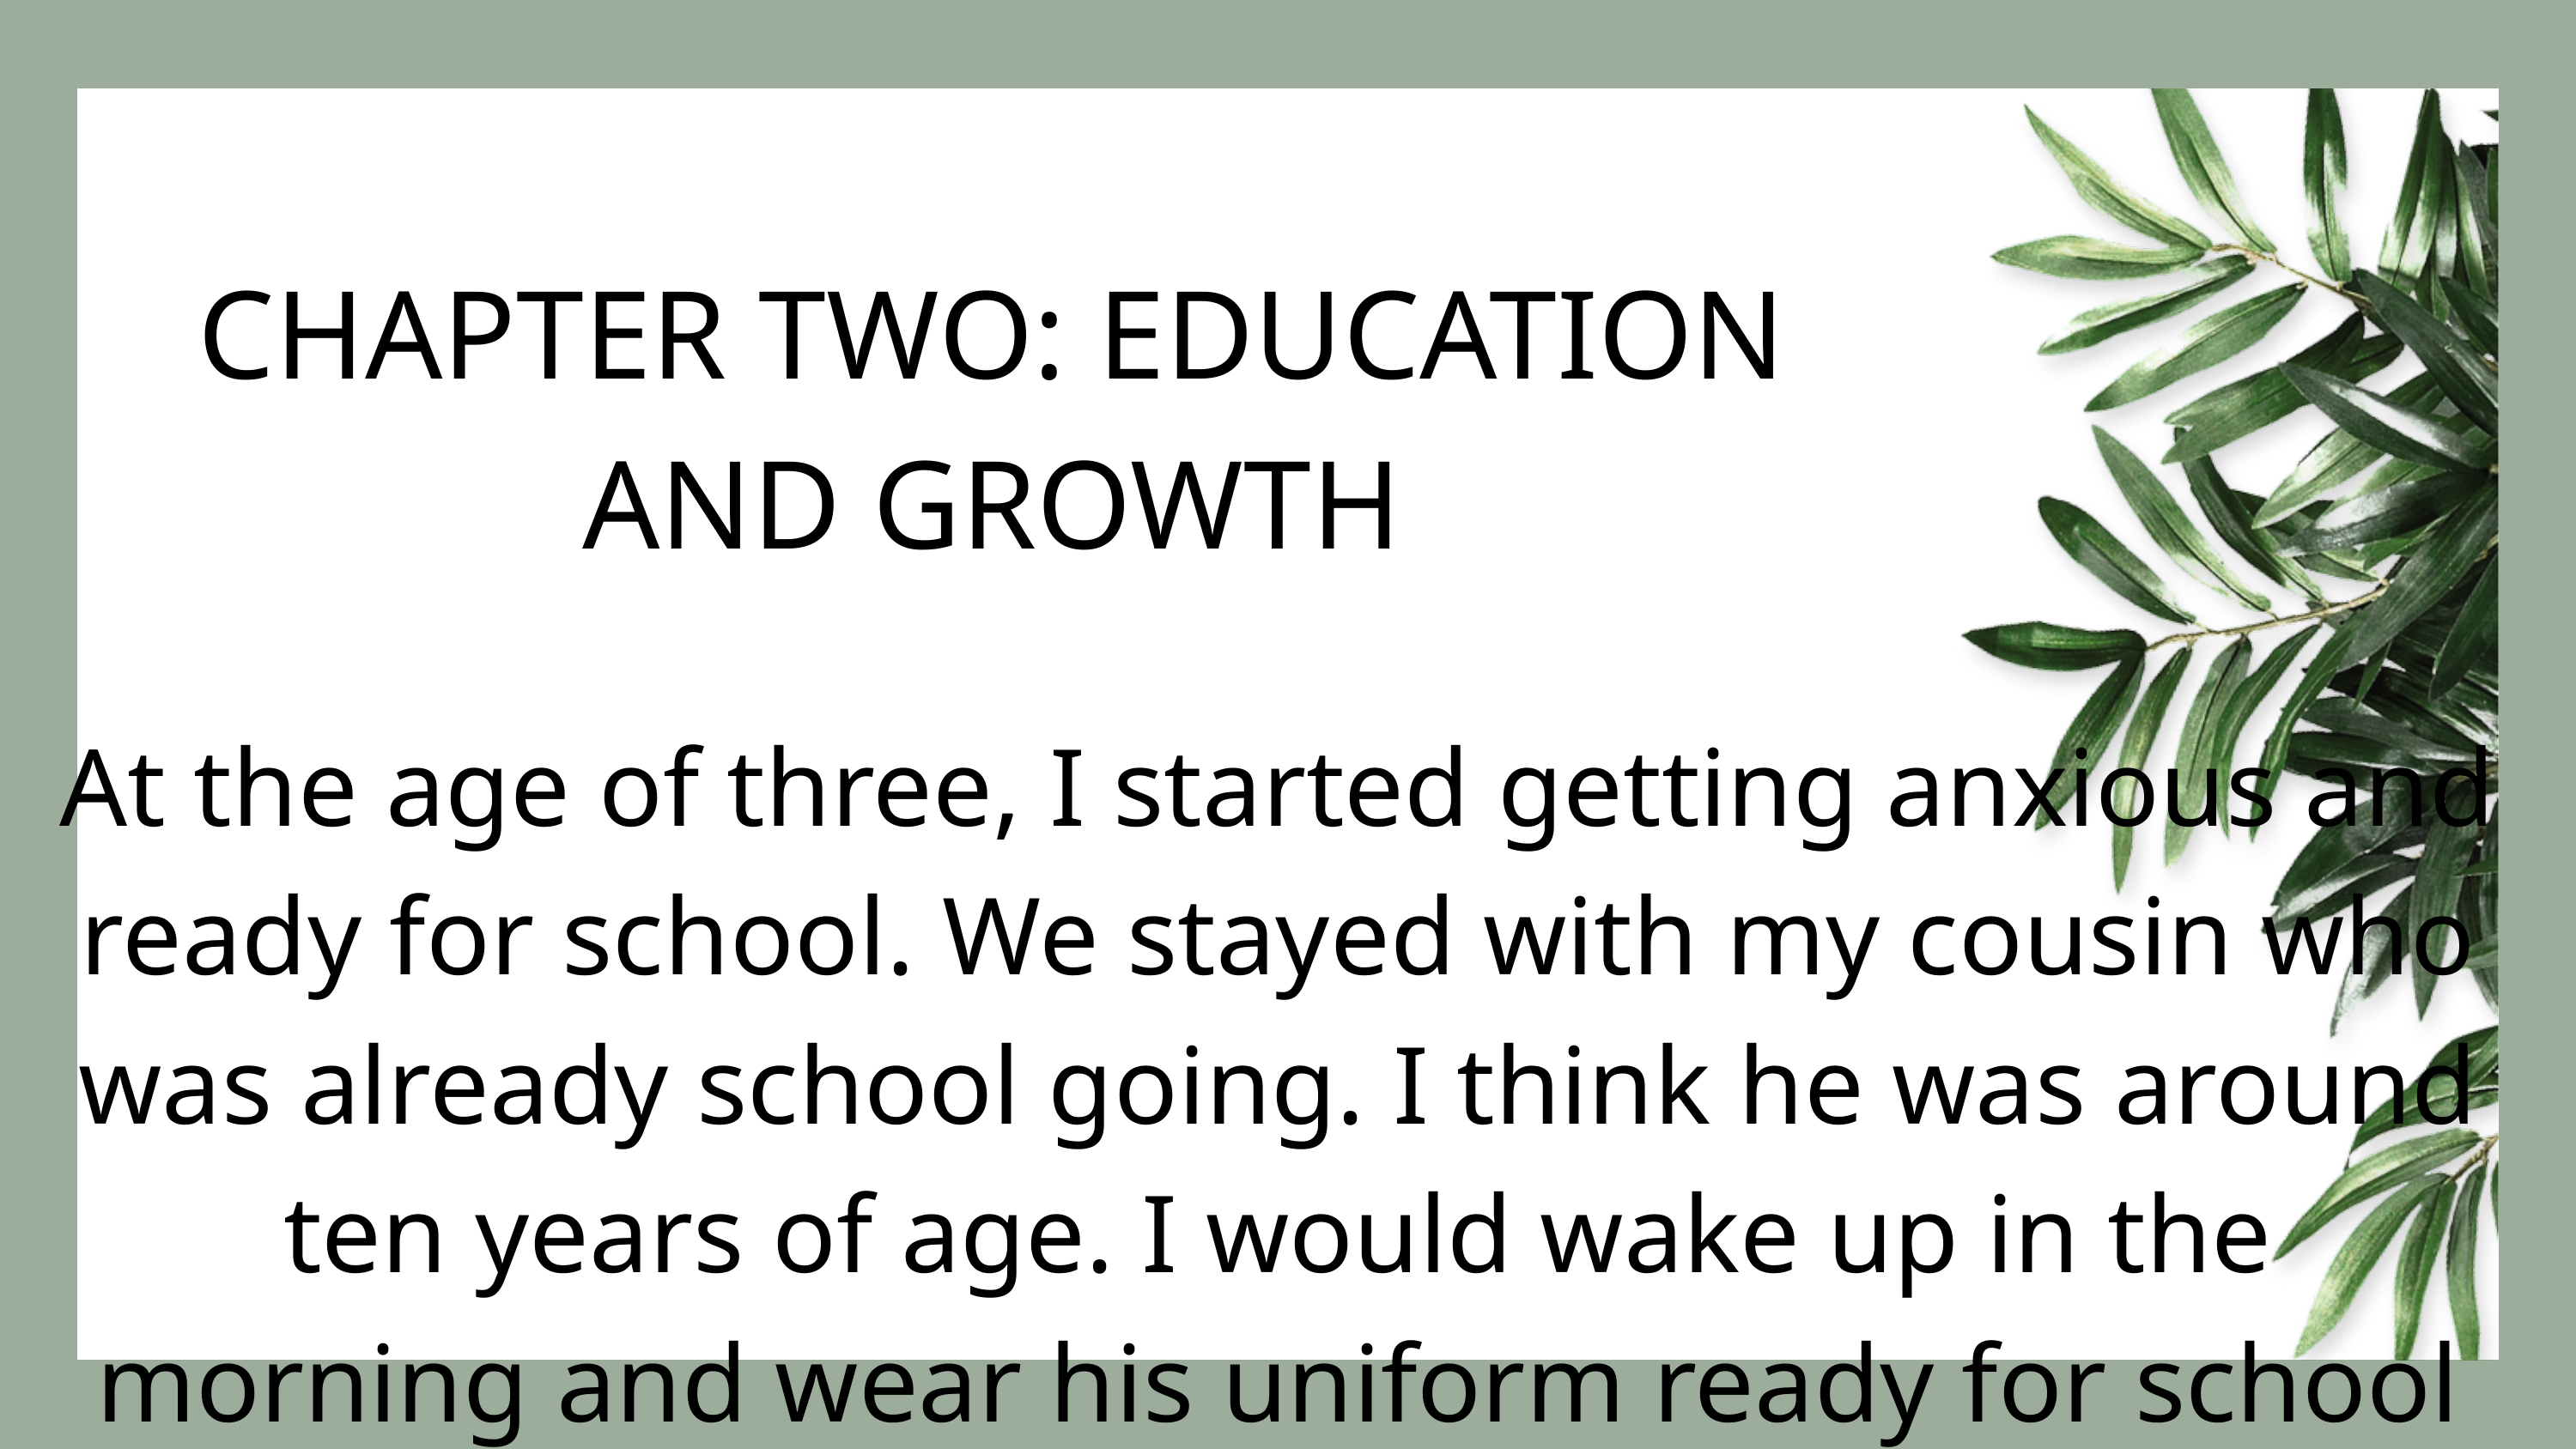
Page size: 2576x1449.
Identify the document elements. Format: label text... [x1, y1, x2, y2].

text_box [76, 88, 2499, 1361]
text_box At the age of three, I started getting anxious and ready for school. We stayed with my cousin who was already school going. I think he was around ten years of age. I would wake up in the morning and wear his uniform ready for school too. Well, after my father saw this, he bought me my own school uniform and got me enrolled for preschool. [18, 549, 2539, 1449]
